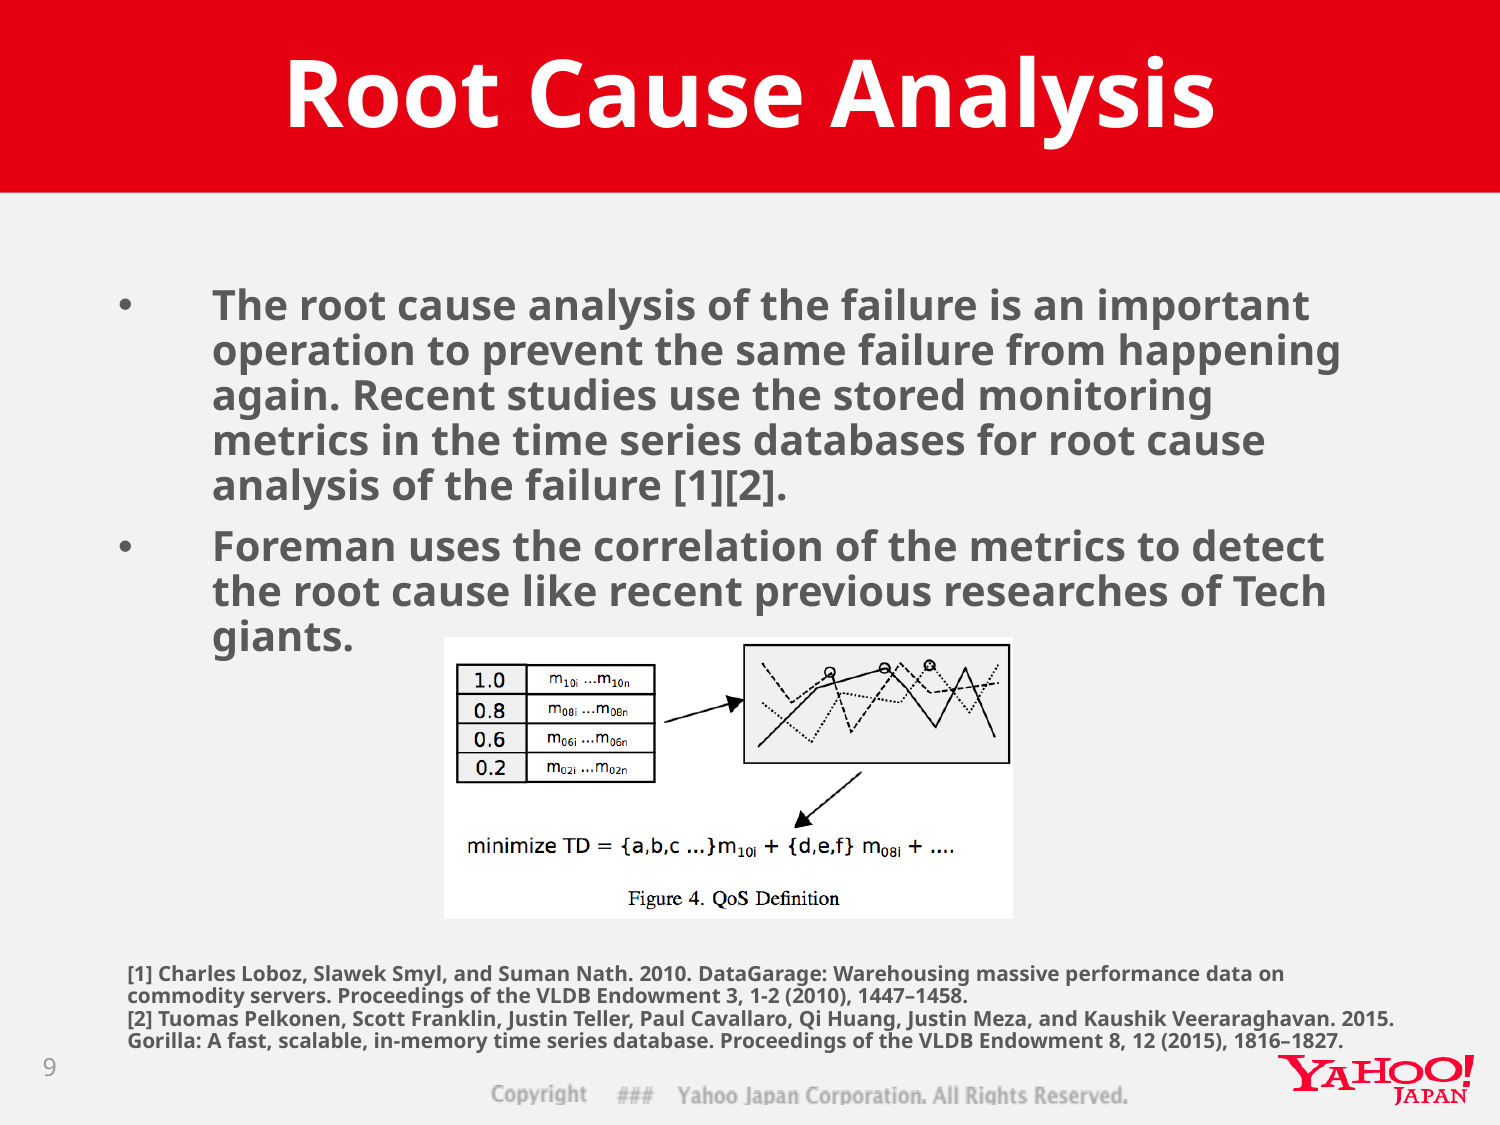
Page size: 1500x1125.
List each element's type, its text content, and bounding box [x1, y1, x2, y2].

picture [1278, 1055, 1474, 1106]
list The root cause analysis of the failure is an important operation to prevent the same failure from happening again. Recent studies use the stored monitoring metrics in the time series databases for root cause analysis of the failure [1][2]. Foreman uses the correlation of the metrics to detect the root cause like recent previous researches of Tech giants. [103, 277, 1397, 1000]
picture [444, 637, 1013, 919]
text_box [1] Charles Loboz, Slawek Smyl, and Suman Nath. 2010. DataGarage: Warehousing massive performance data on commodity servers. Proceedings of the VLDB Endowment 3, 1-2 (2010), 1447–1458. [2] Tuomas Pelkonen, Scott Franklin, Justin Teller, Paul Cavallaro, Qi Huang, Justin Meza, and Kaushik Veeraraghavan. 2015. Gorilla: A fast, scalable, in-memory time series database. Proceedings of the VLDB Endowment 8, 12 (2015), 1816–1827. [112, 956, 1422, 1065]
slide_number 9 [27, 1036, 104, 1102]
title Root Cause Analysis [0, 53, 1500, 140]
